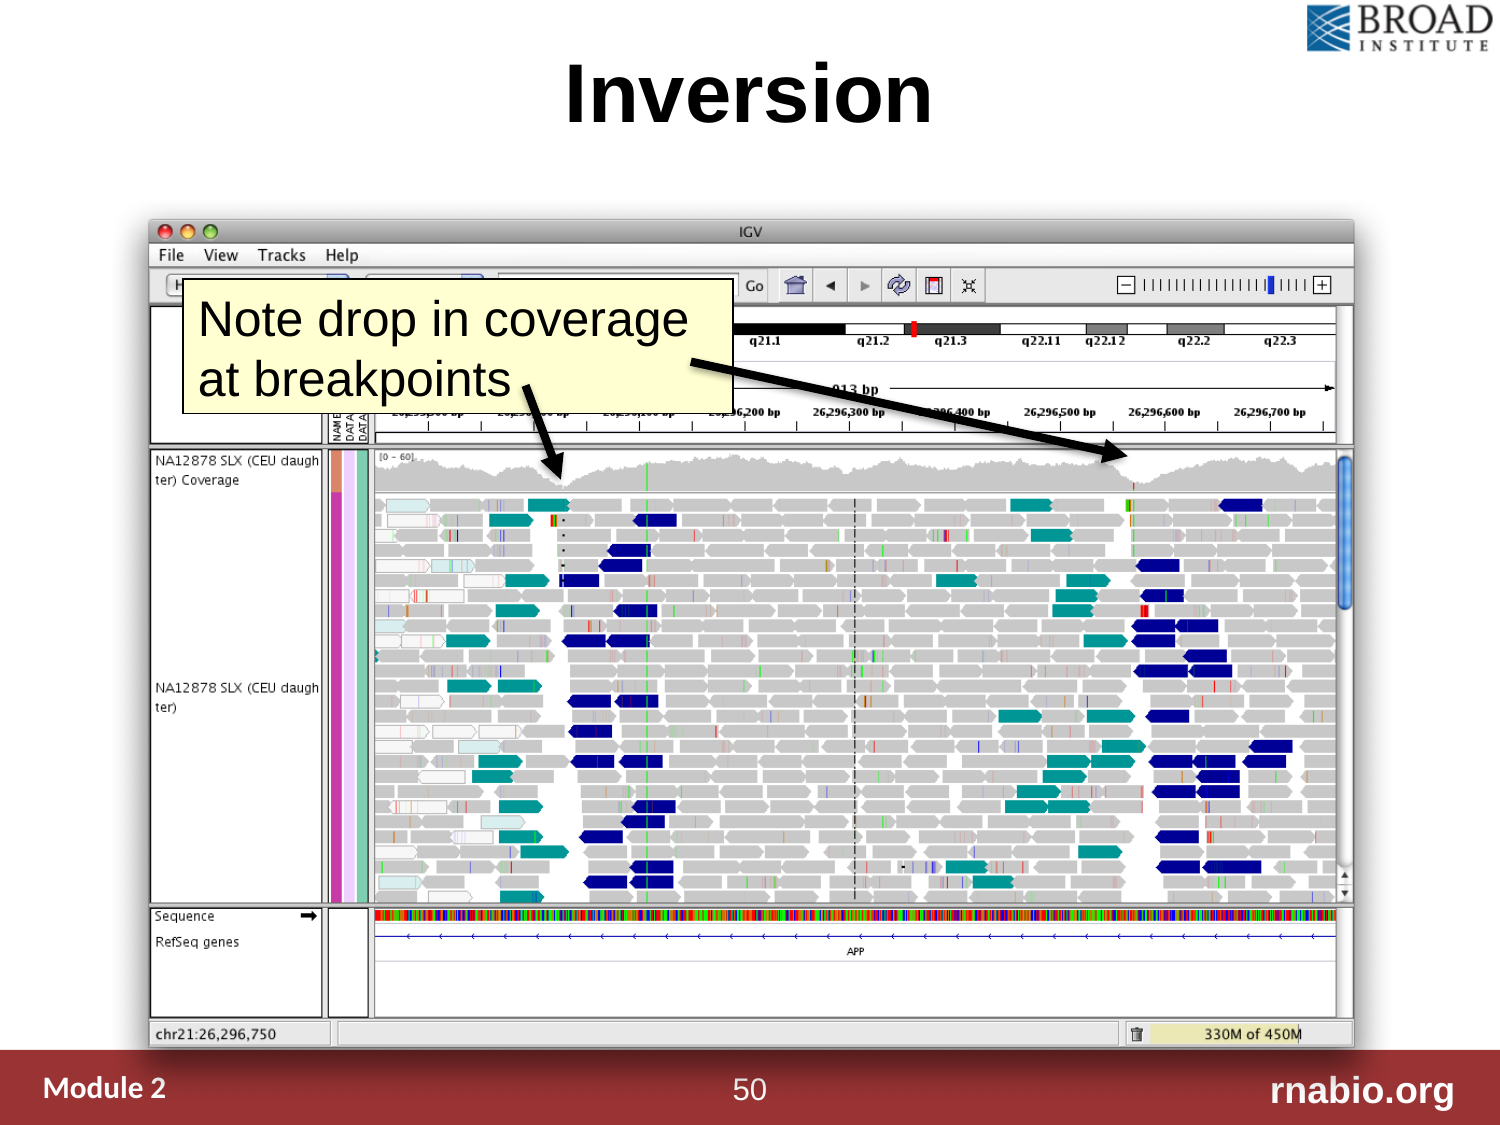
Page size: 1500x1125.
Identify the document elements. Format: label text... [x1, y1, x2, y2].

picture [105, 193, 1397, 1107]
title Inversion [24, 0, 1475, 183]
picture [1304, 0, 1497, 58]
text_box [690, 361, 1129, 457]
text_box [525, 385, 562, 480]
